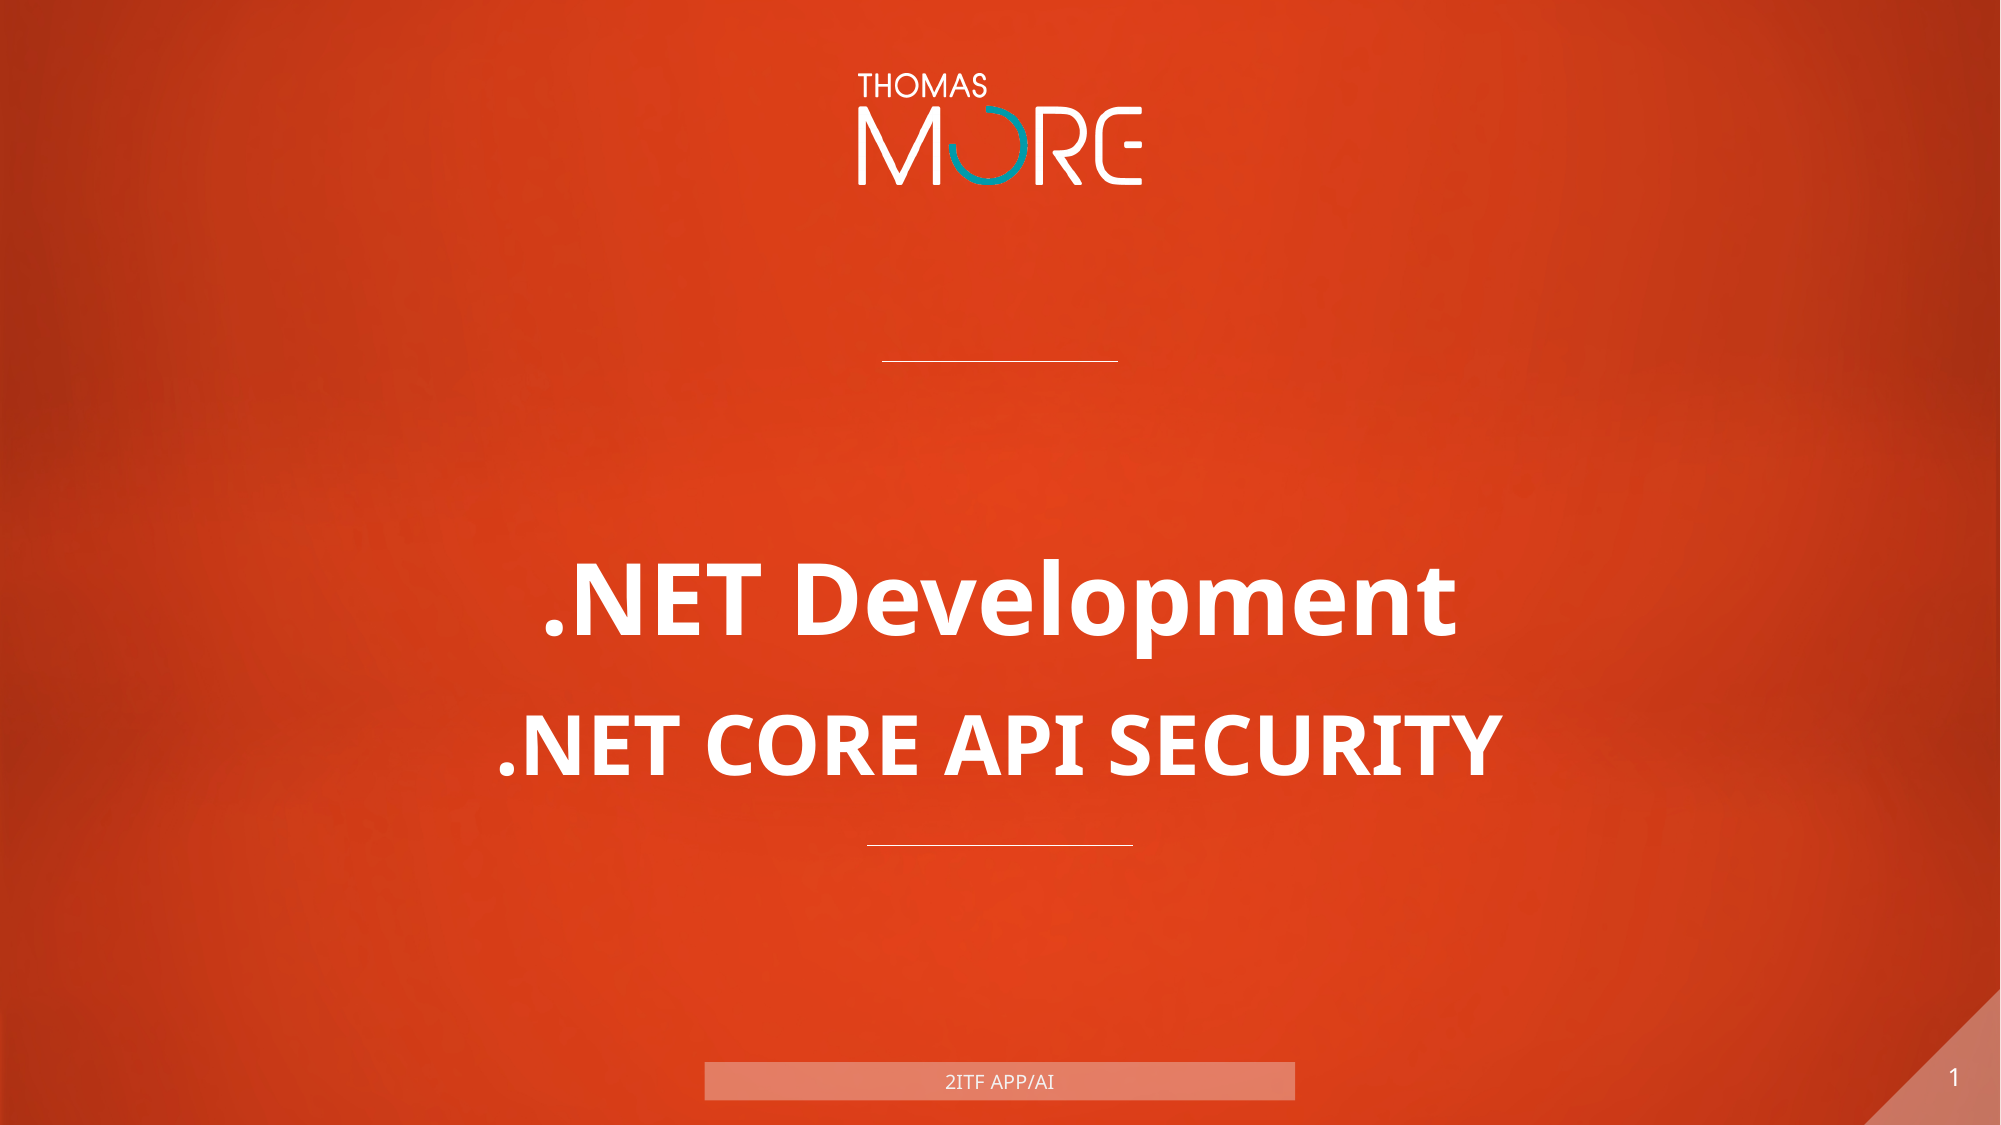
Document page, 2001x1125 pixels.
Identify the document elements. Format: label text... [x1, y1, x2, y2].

subtitle .NET CORE API SECURITY [0, 696, 2000, 847]
picture [0, 0, 2001, 1125]
title .NET Development [0, 361, 2000, 696]
slide_number 1 [1862, 987, 2000, 1125]
footer 2ITF APP/AI [704, 1062, 1296, 1101]
